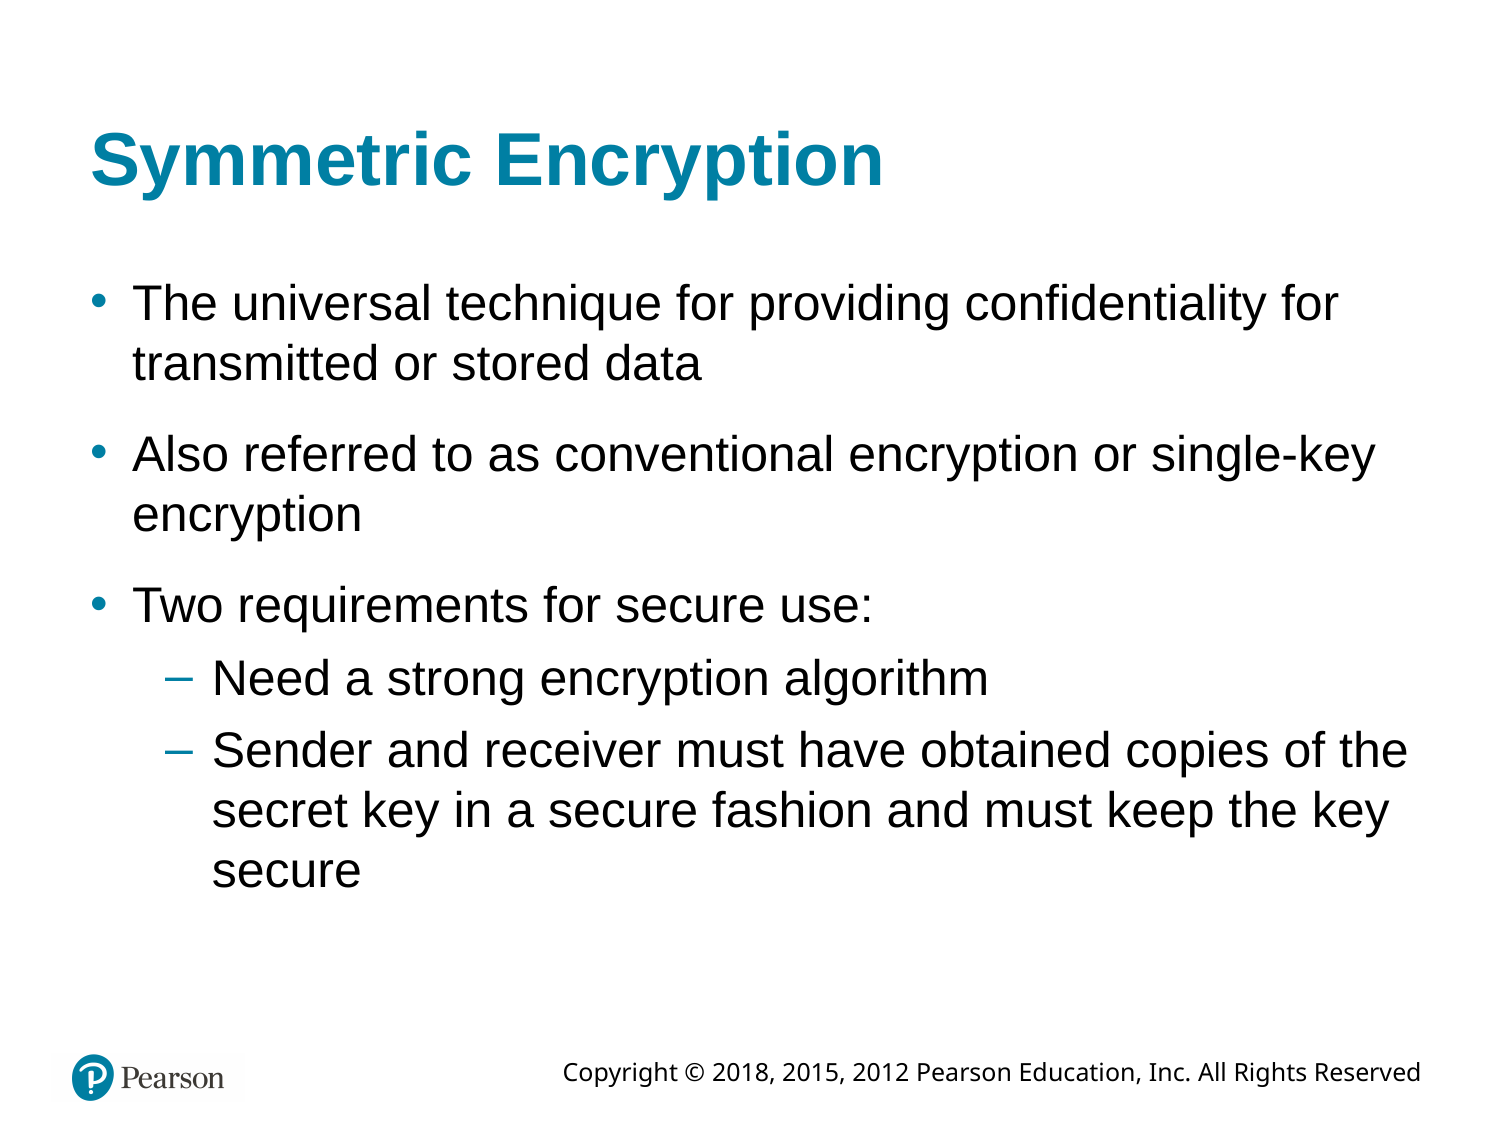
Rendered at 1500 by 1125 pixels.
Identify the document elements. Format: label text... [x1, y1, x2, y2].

list The universal technique for providing confidentiality for transmitted or stored data Also referred to as conventional encryption or single-key encryption Two requirements for secure use: Need a strong encryption algorithm Sender and receiver must have obtained copies of the secret key in a secure fashion and must keep the key secure [75, 255, 1425, 1008]
picture [51, 1053, 245, 1102]
title Symmetric Encryption [75, 35, 1425, 216]
